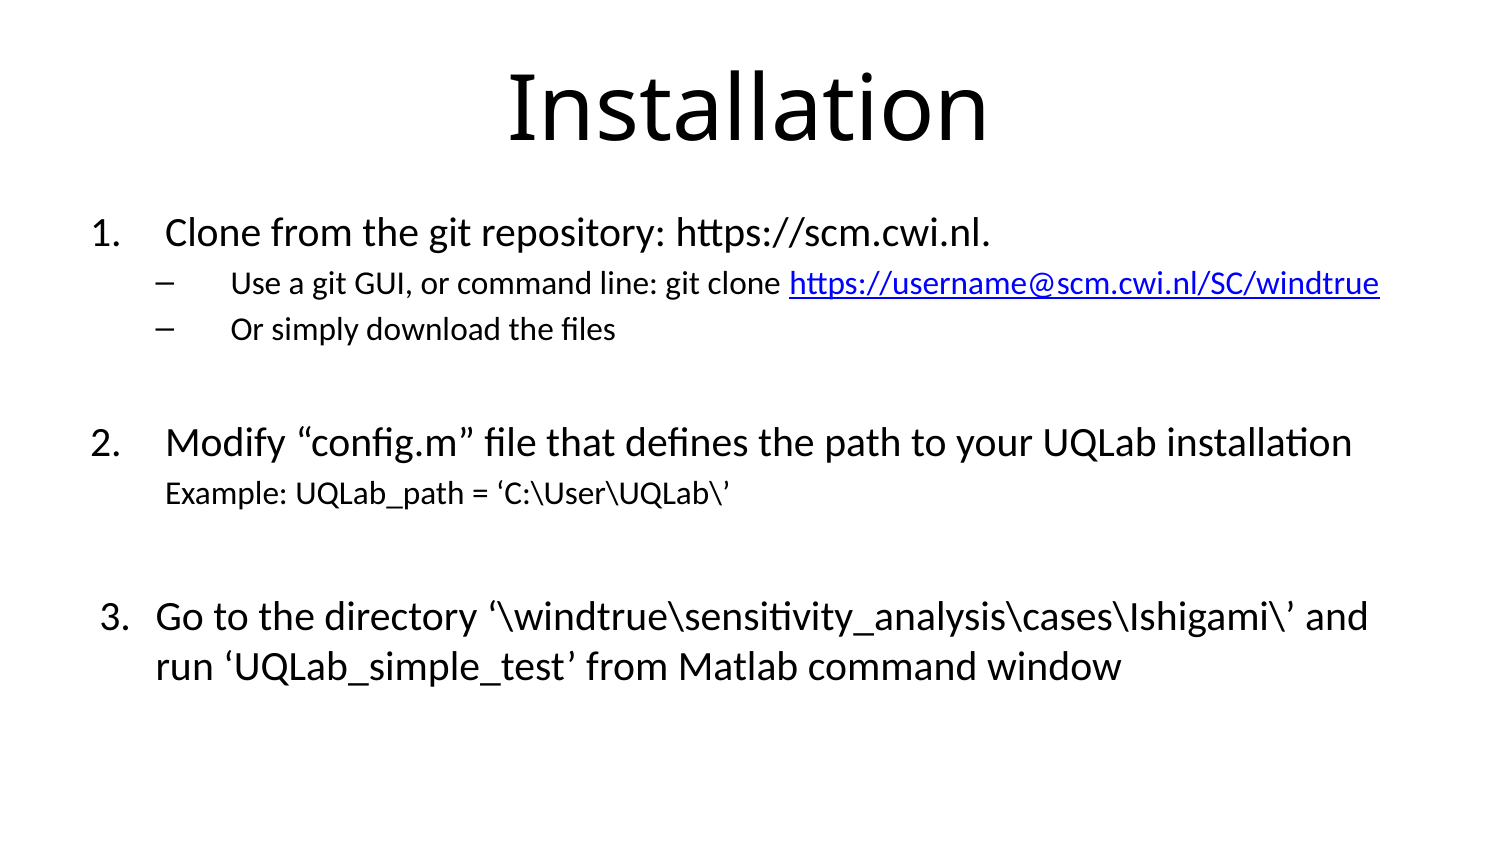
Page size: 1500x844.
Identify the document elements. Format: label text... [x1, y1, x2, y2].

list Clone from the git repository: https://scm.cwi.nl. Use a git GUI, or command line: git clone https://username@scm.cwi.nl/SC/windtrue Or simply download the files Modify “config.m” file that defines the path to your UQLab installation Example: UQLab_path = ‘C:\User\UQLab\’ Go to the directory ‘\windtrue\sensitivity_analysis\cases\Ishigami\’ and run ‘UQLab_simple_test’ from Matlab command window [75, 196, 1425, 754]
title Installation [75, 33, 1425, 175]
